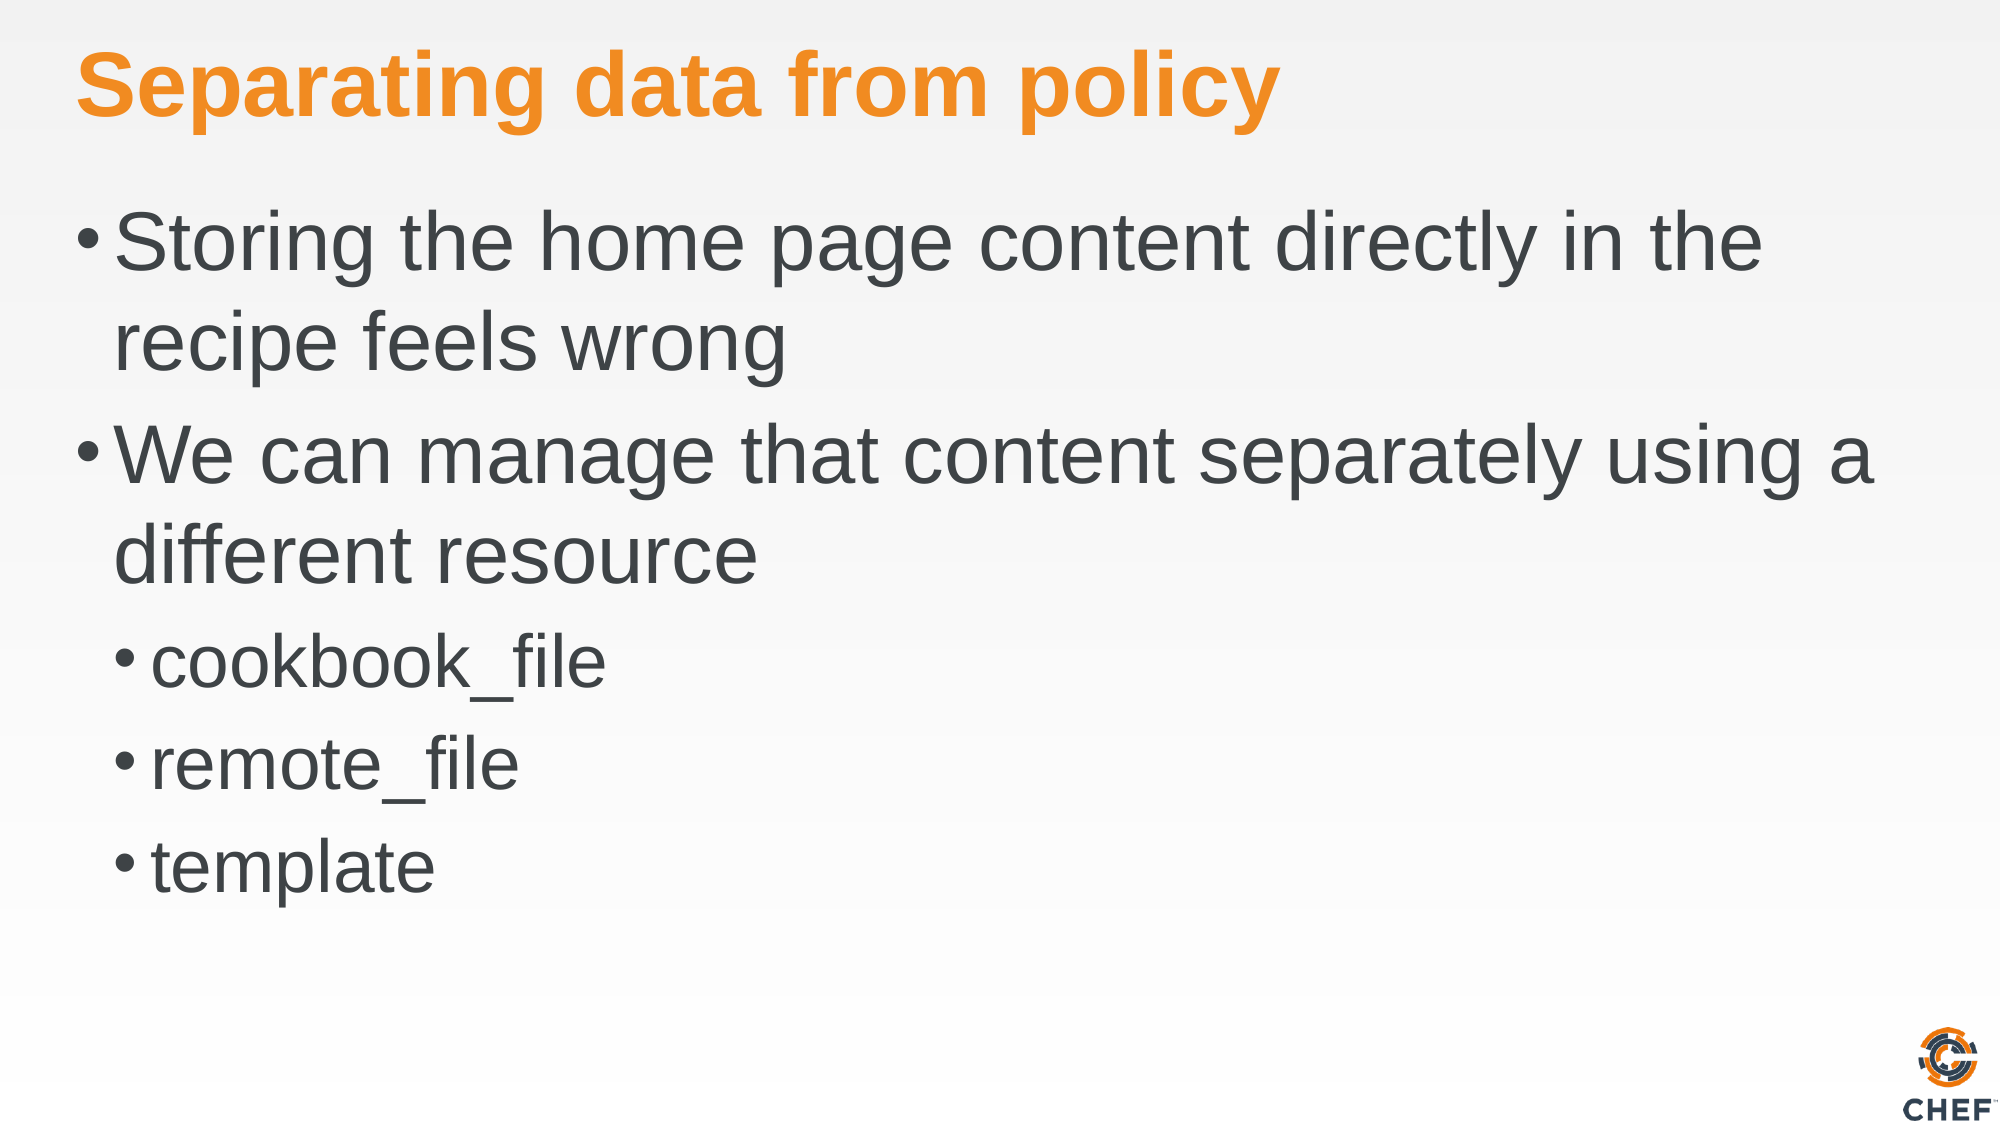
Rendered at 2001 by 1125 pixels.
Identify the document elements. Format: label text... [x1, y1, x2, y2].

picture [1903, 1027, 1998, 1121]
title Separating data from policy [75, 37, 1913, 140]
list Storing the home page content directly in the recipe feels wrong We can manage that content separately using a different resource cookbook_file remote_file template [75, 187, 1913, 1050]
